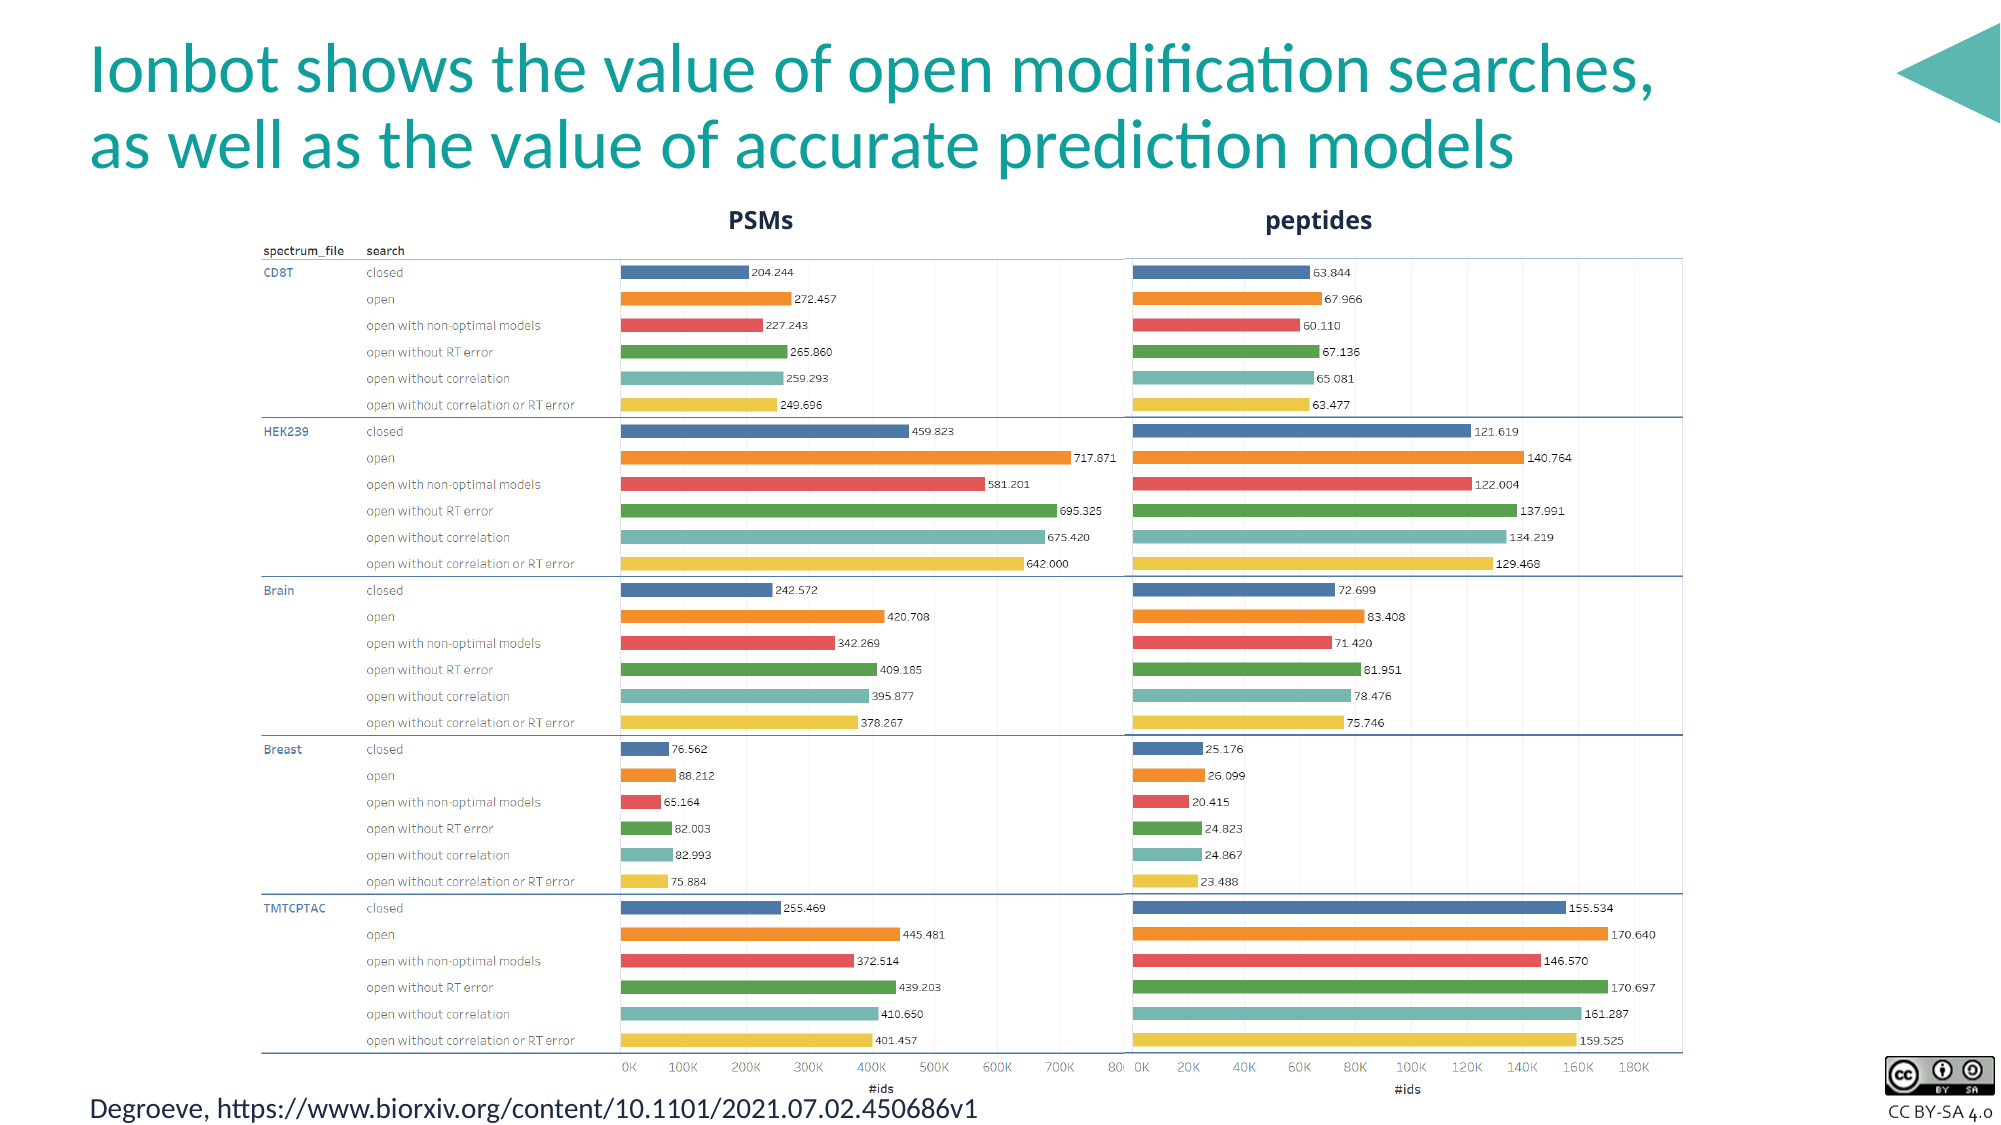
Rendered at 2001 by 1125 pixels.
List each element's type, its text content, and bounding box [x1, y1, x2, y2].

title Ionbot shows the value of open modification searches, as well as the value of accurate prediction models [75, 23, 1862, 212]
picture [1875, 1056, 2000, 1125]
text_box peptides [1250, 197, 1388, 240]
text_box PSMs [713, 197, 809, 240]
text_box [261, 240, 1688, 1101]
text_box Degroeve, https://www.biorxiv.org/content/10.1101/2021.07.02.450686v1 [75, 1047, 995, 1125]
